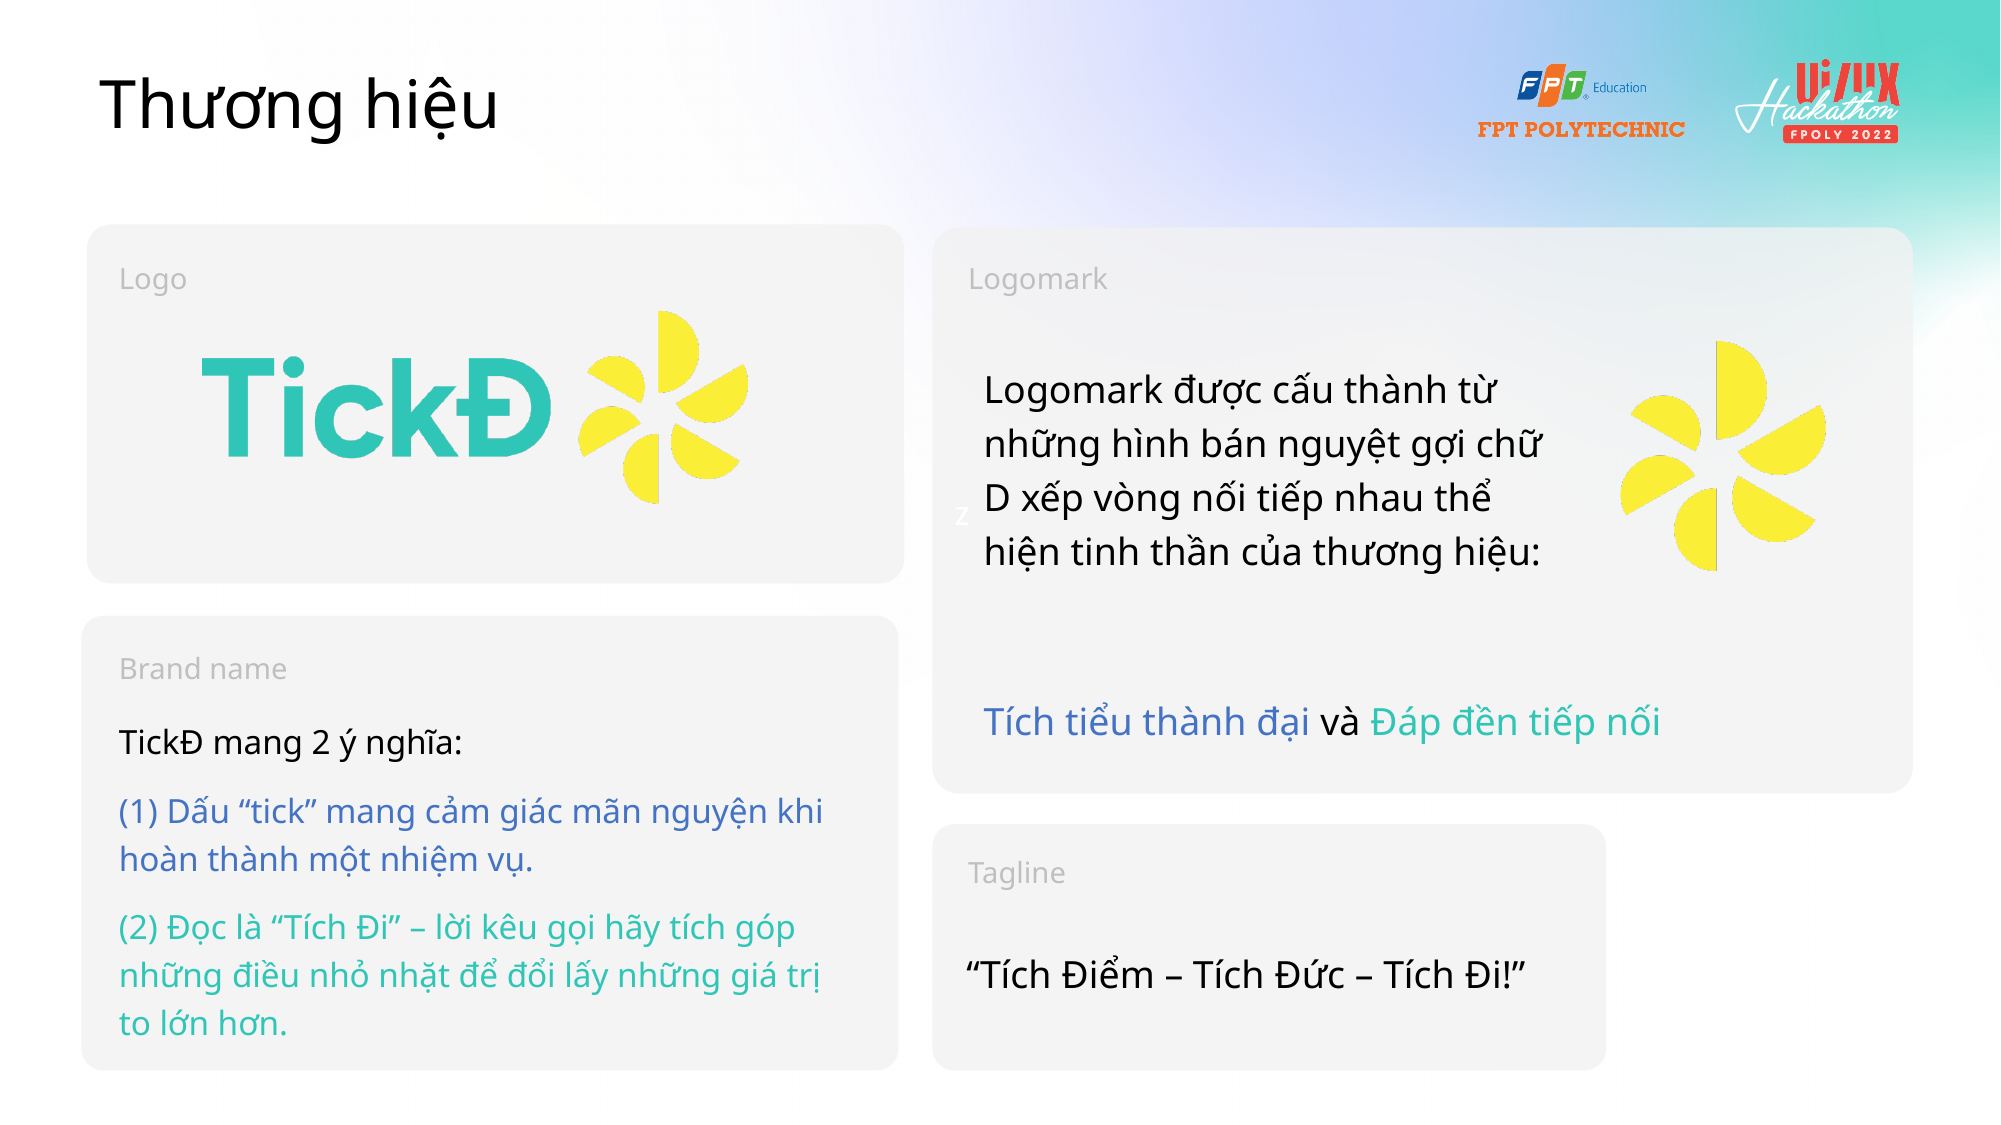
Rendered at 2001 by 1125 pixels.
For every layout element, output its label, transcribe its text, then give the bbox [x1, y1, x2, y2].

text_box [80, 614, 900, 1072]
text_box z [931, 226, 1914, 795]
text_box Logomark [953, 246, 1242, 303]
text_box Brand name [104, 636, 393, 693]
text_box Thương hiệu [85, 39, 720, 150]
text_box “Tích Điểm – Tích Đức – Tích Đi!” [951, 934, 1632, 1003]
text_box Tích tiểu thành đại và Đáp đền tiếp nối [968, 681, 1794, 751]
text_box TickĐ mang 2 ý nghĩa: (1) Dấu “tick” mang cảm giác mãn nguyện khi hoàn thành một nhiệm vụ. (2) Đọc là “Tích Đi” – lời kêu gọi hãy tích góp những điều nhỏ nhặt để đổi lấy những giá trị to lớn hơn. [104, 705, 878, 1098]
text_box Logo [104, 246, 393, 303]
picture [0, 0, 2001, 1125]
text_box Logomark được cấu thành từ những hình bán nguyệt gợi chữ D xếp vòng nối tiếp nhau thể hiện tinh thần của thương hiệu: [968, 349, 1573, 580]
text_box Tagline [953, 839, 1242, 897]
text_box [86, 223, 906, 585]
text_box [931, 823, 1608, 1072]
